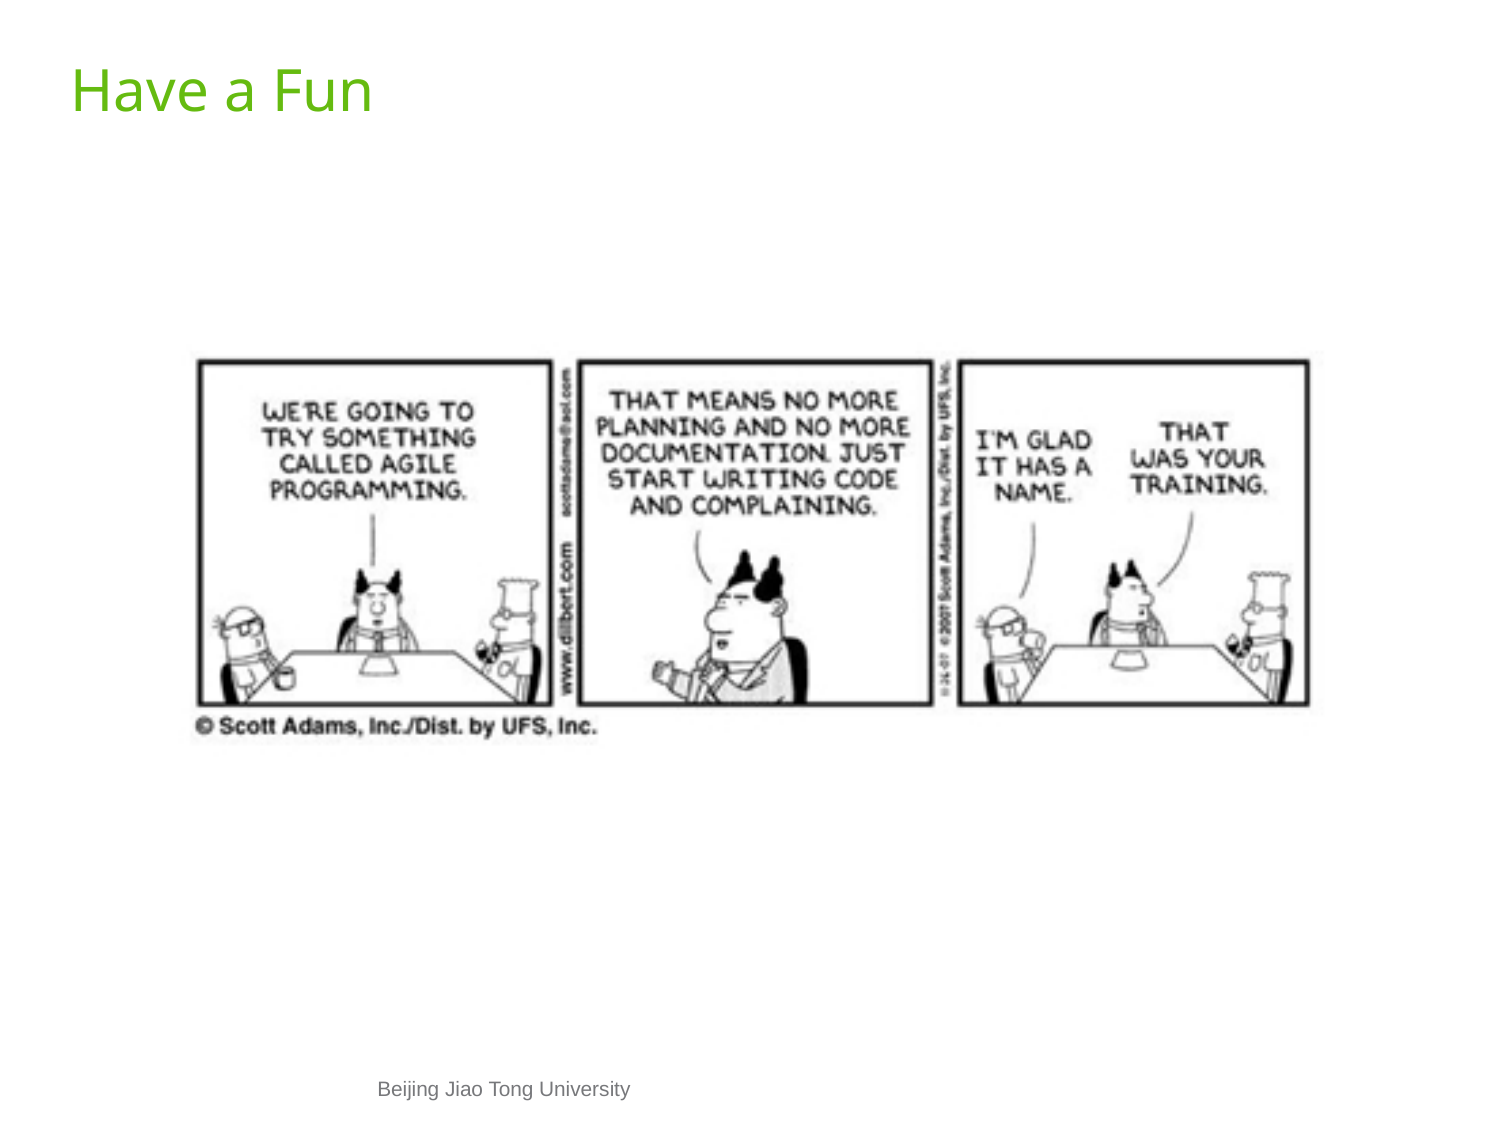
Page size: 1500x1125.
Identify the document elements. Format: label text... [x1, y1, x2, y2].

list Beijing Jiao Tong University [263, 1075, 751, 1120]
picture [1, 321, 1434, 804]
title Have a Fun [70, 52, 1430, 139]
